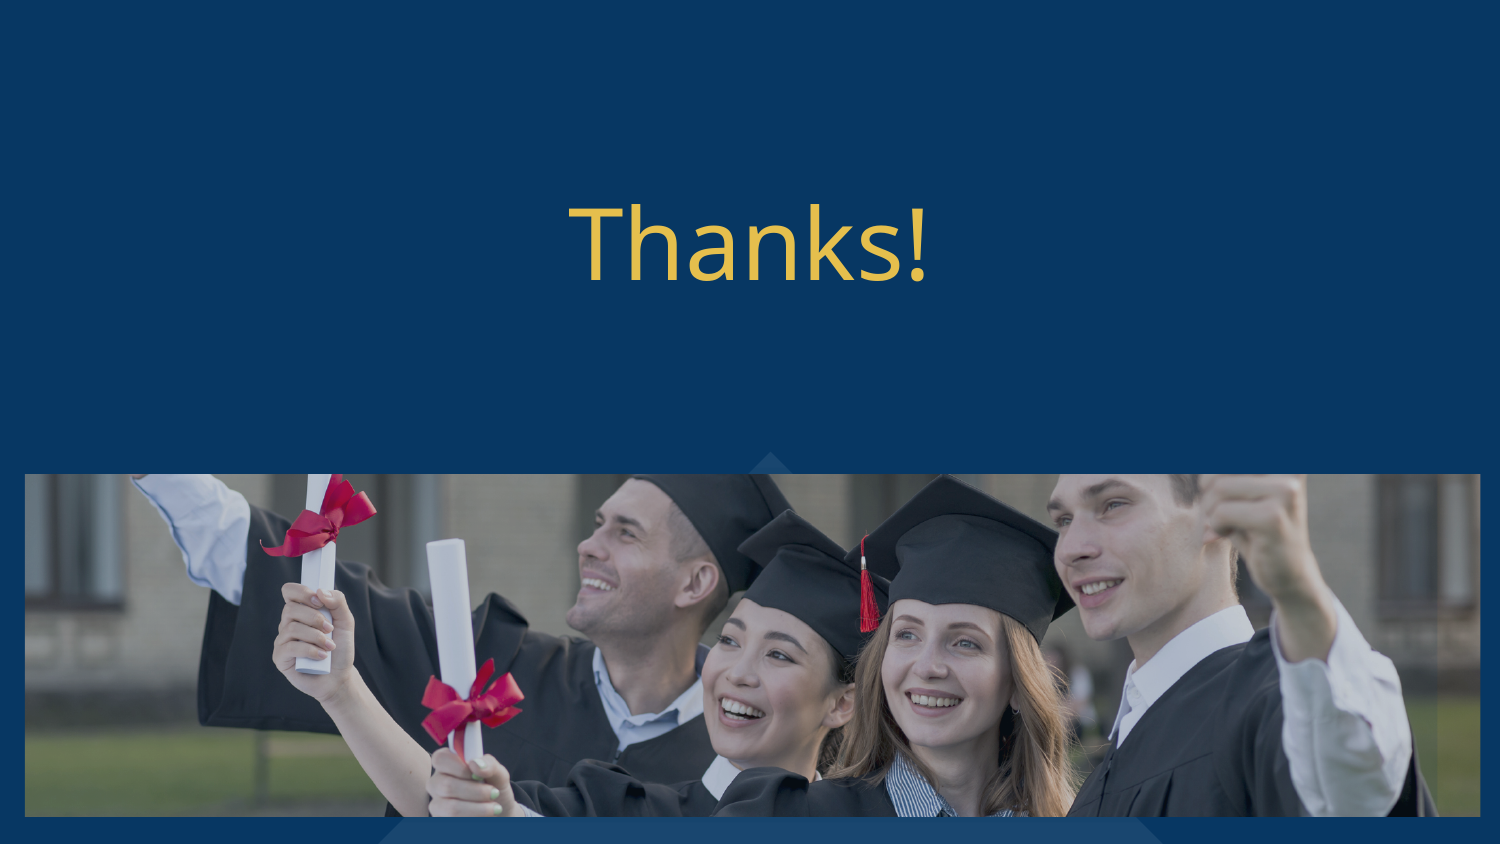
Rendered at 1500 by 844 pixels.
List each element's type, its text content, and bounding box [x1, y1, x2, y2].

title Thanks! [527, 165, 973, 215]
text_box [0, 467, 1481, 823]
